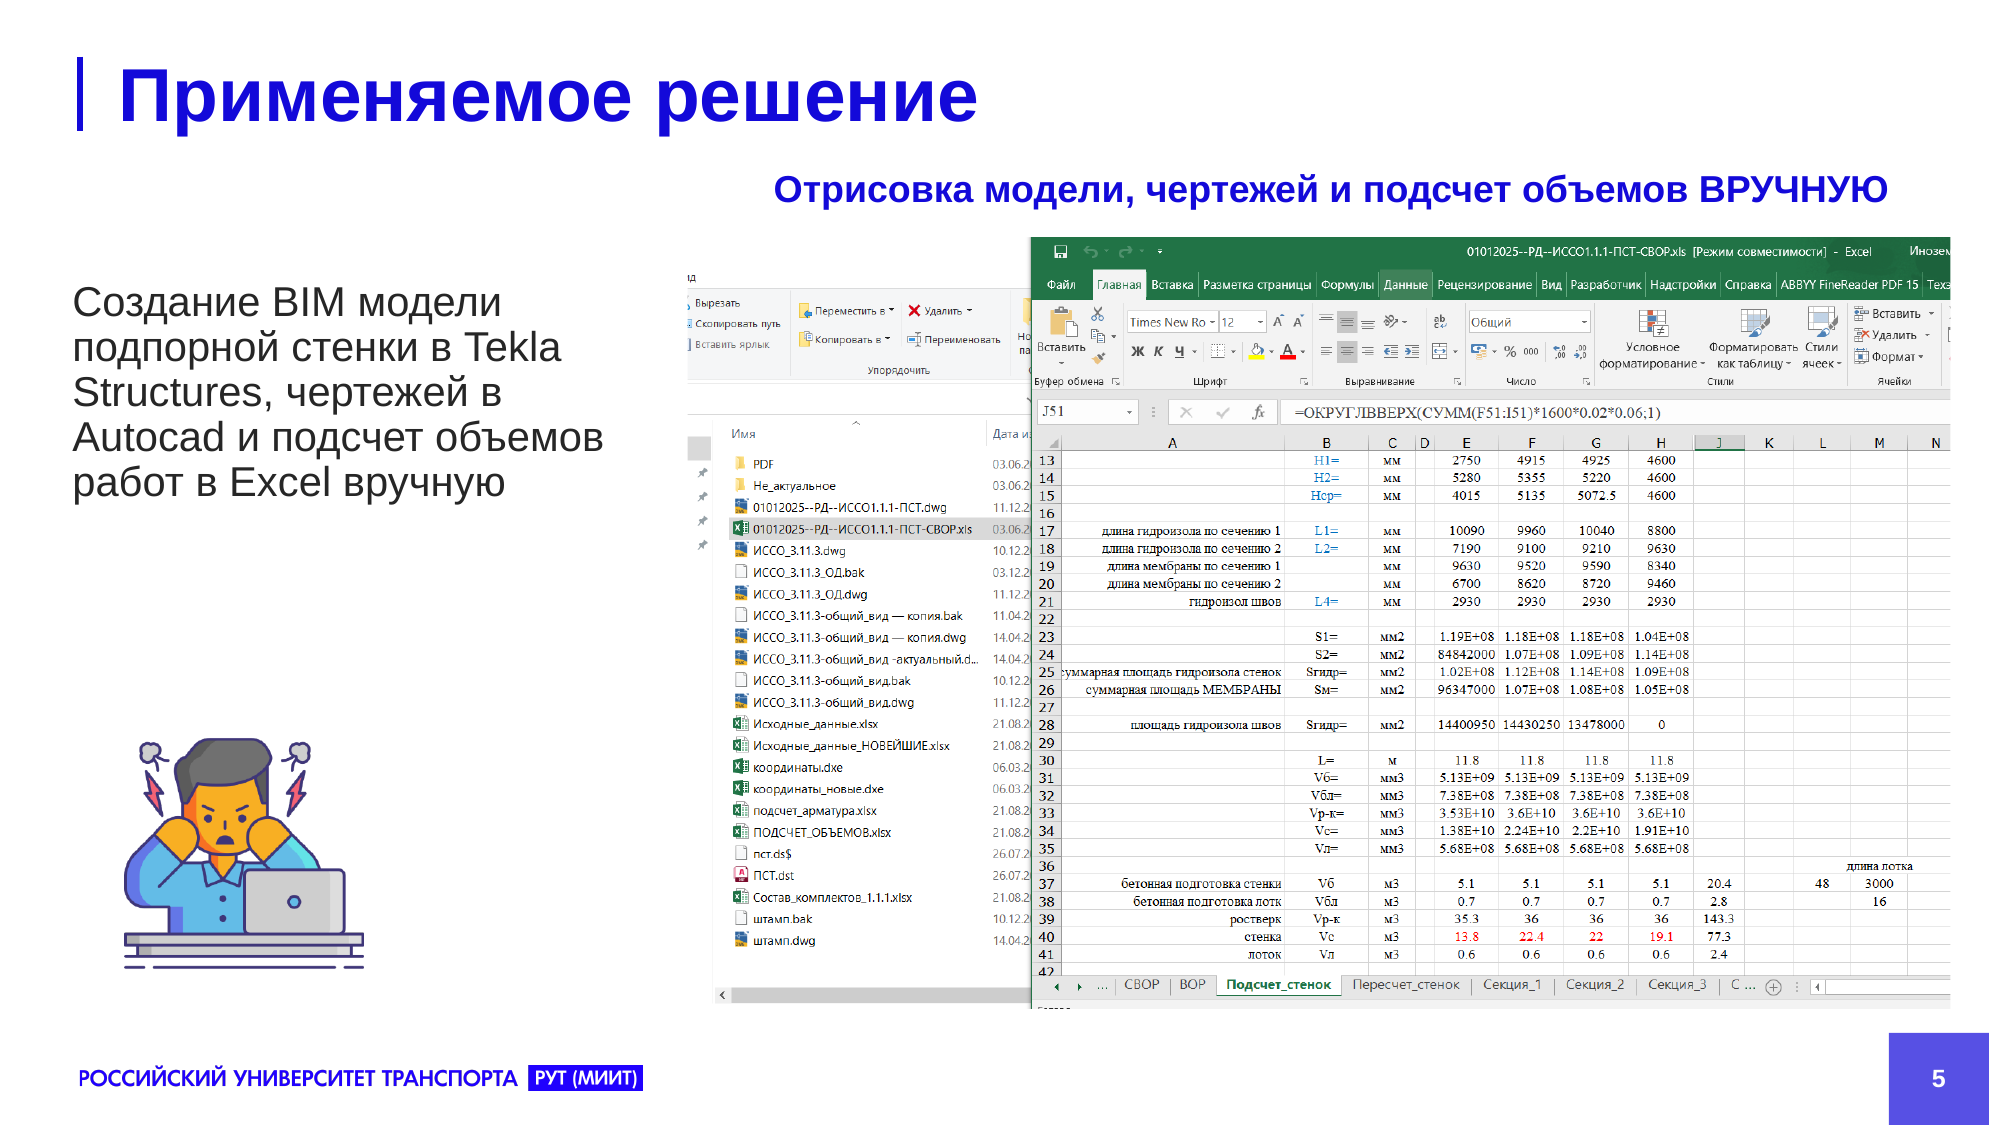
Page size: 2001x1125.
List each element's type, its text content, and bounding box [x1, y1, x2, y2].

picture [687, 237, 1951, 1009]
text_box Отрисовка модели, чертежей и подсчет объемов ВРУЧНУЮ [758, 157, 1905, 218]
list Создание BIM модели подпорной стенки в Tekla Structures, чертежей в Autocad и подсчет объемов работ в Excel вручную [57, 272, 671, 952]
slide_number 5 [1888, 1047, 1989, 1108]
picture [124, 733, 364, 974]
title Применяемое решение [104, 55, 1775, 139]
